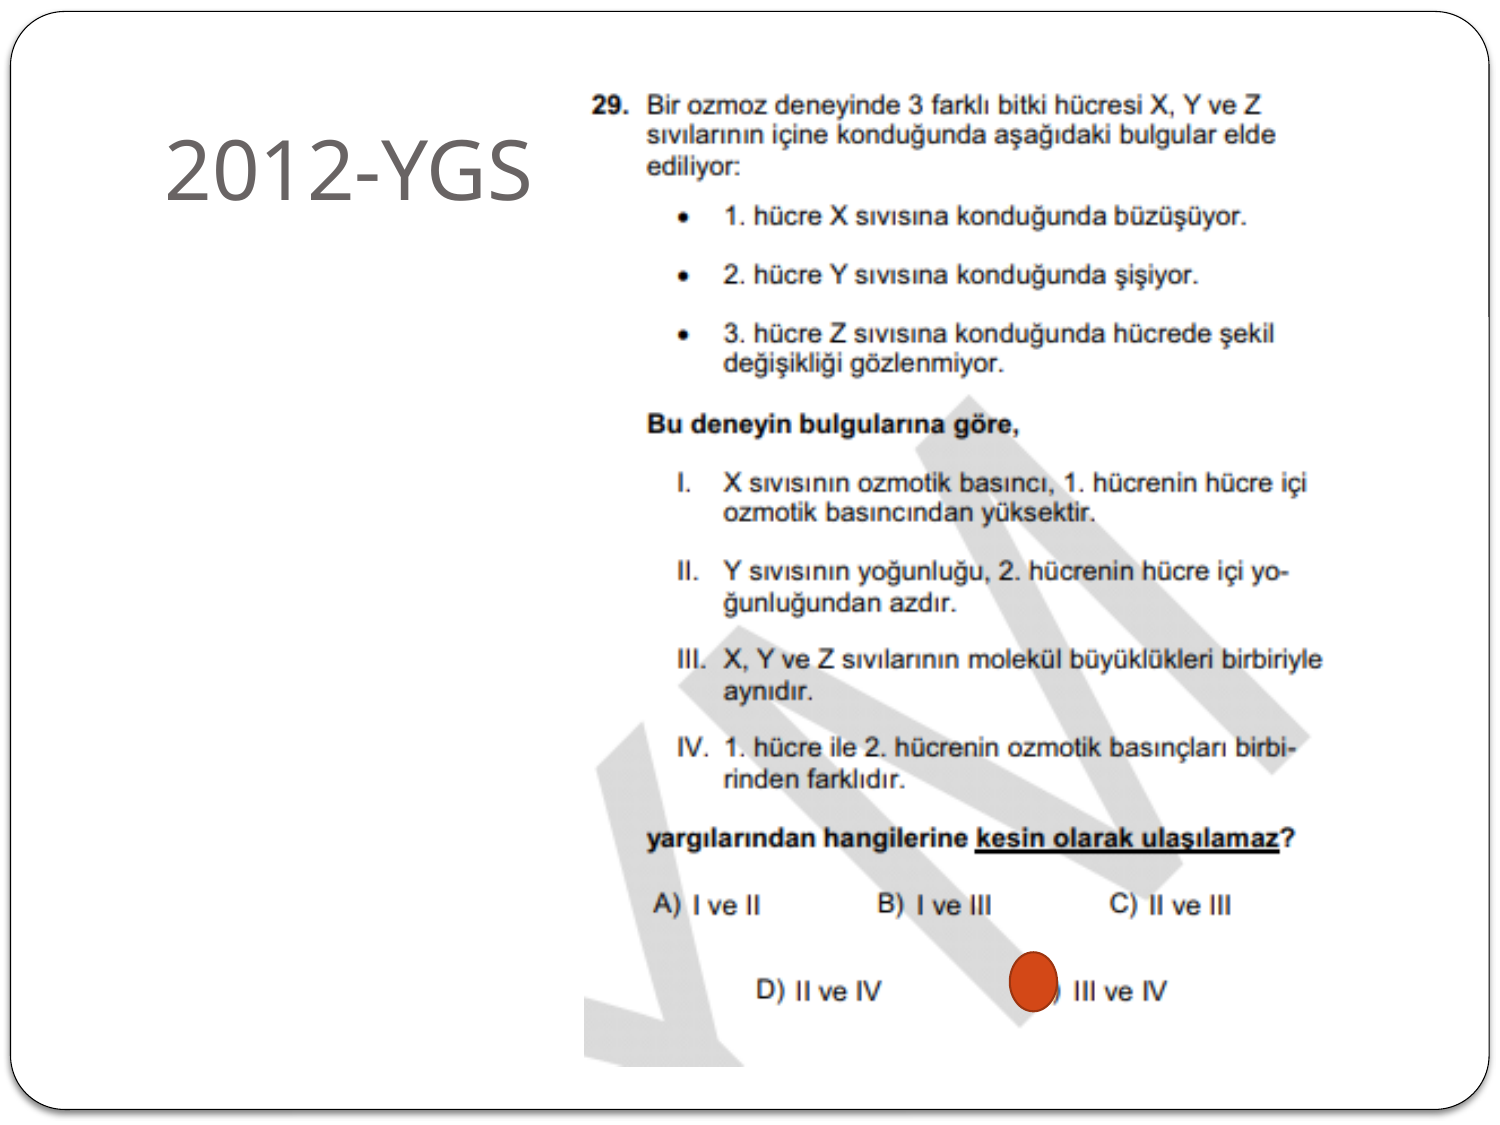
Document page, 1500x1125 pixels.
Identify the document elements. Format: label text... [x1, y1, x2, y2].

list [584, 74, 1459, 1067]
title 2012-YGS [150, 45, 1425, 233]
